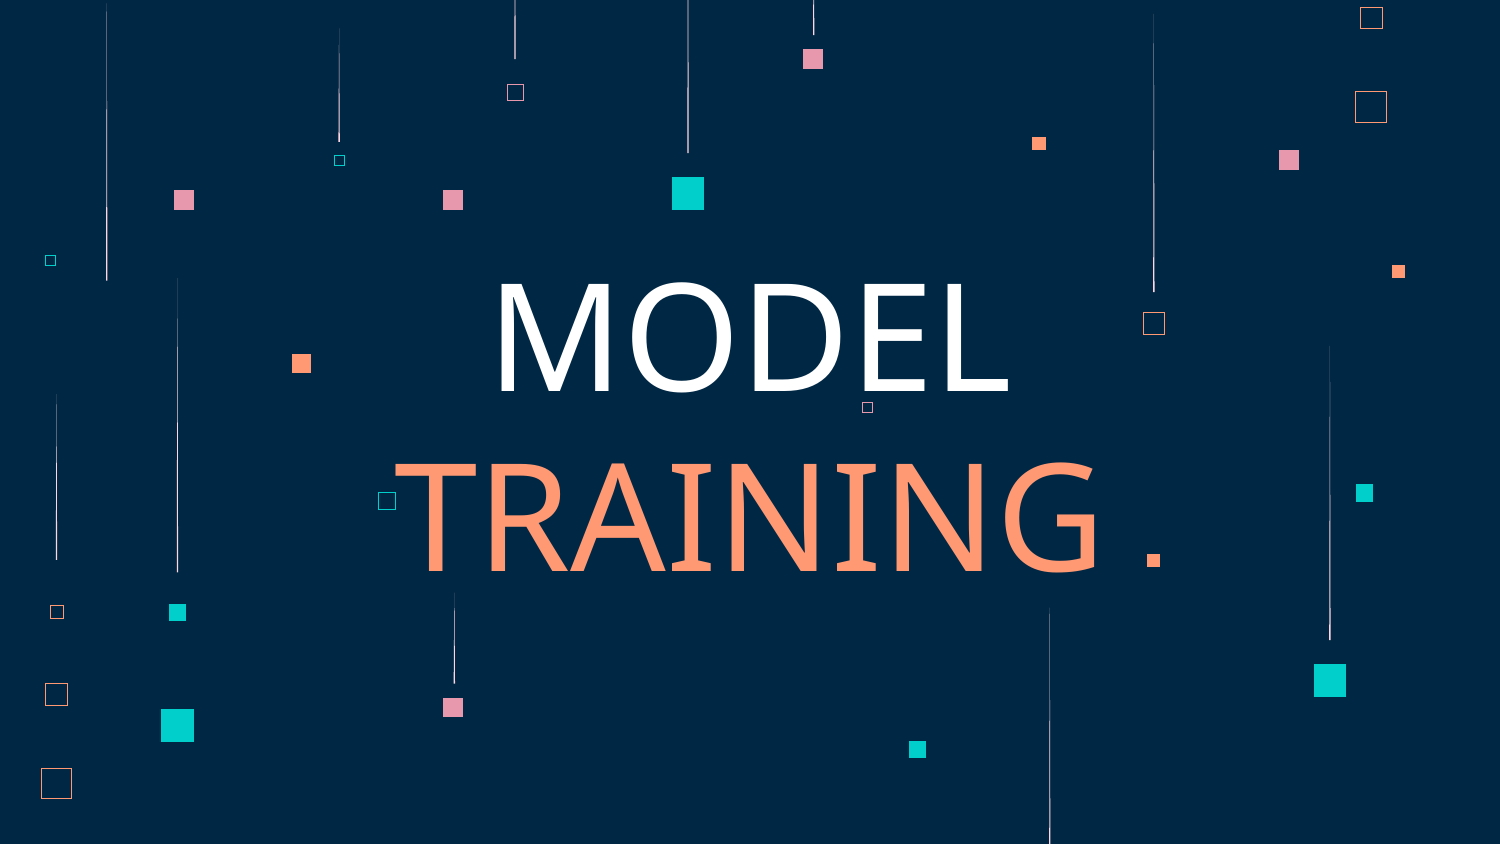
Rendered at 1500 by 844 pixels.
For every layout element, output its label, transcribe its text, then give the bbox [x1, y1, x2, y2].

title MODEL TRAINING [334, 245, 1166, 599]
